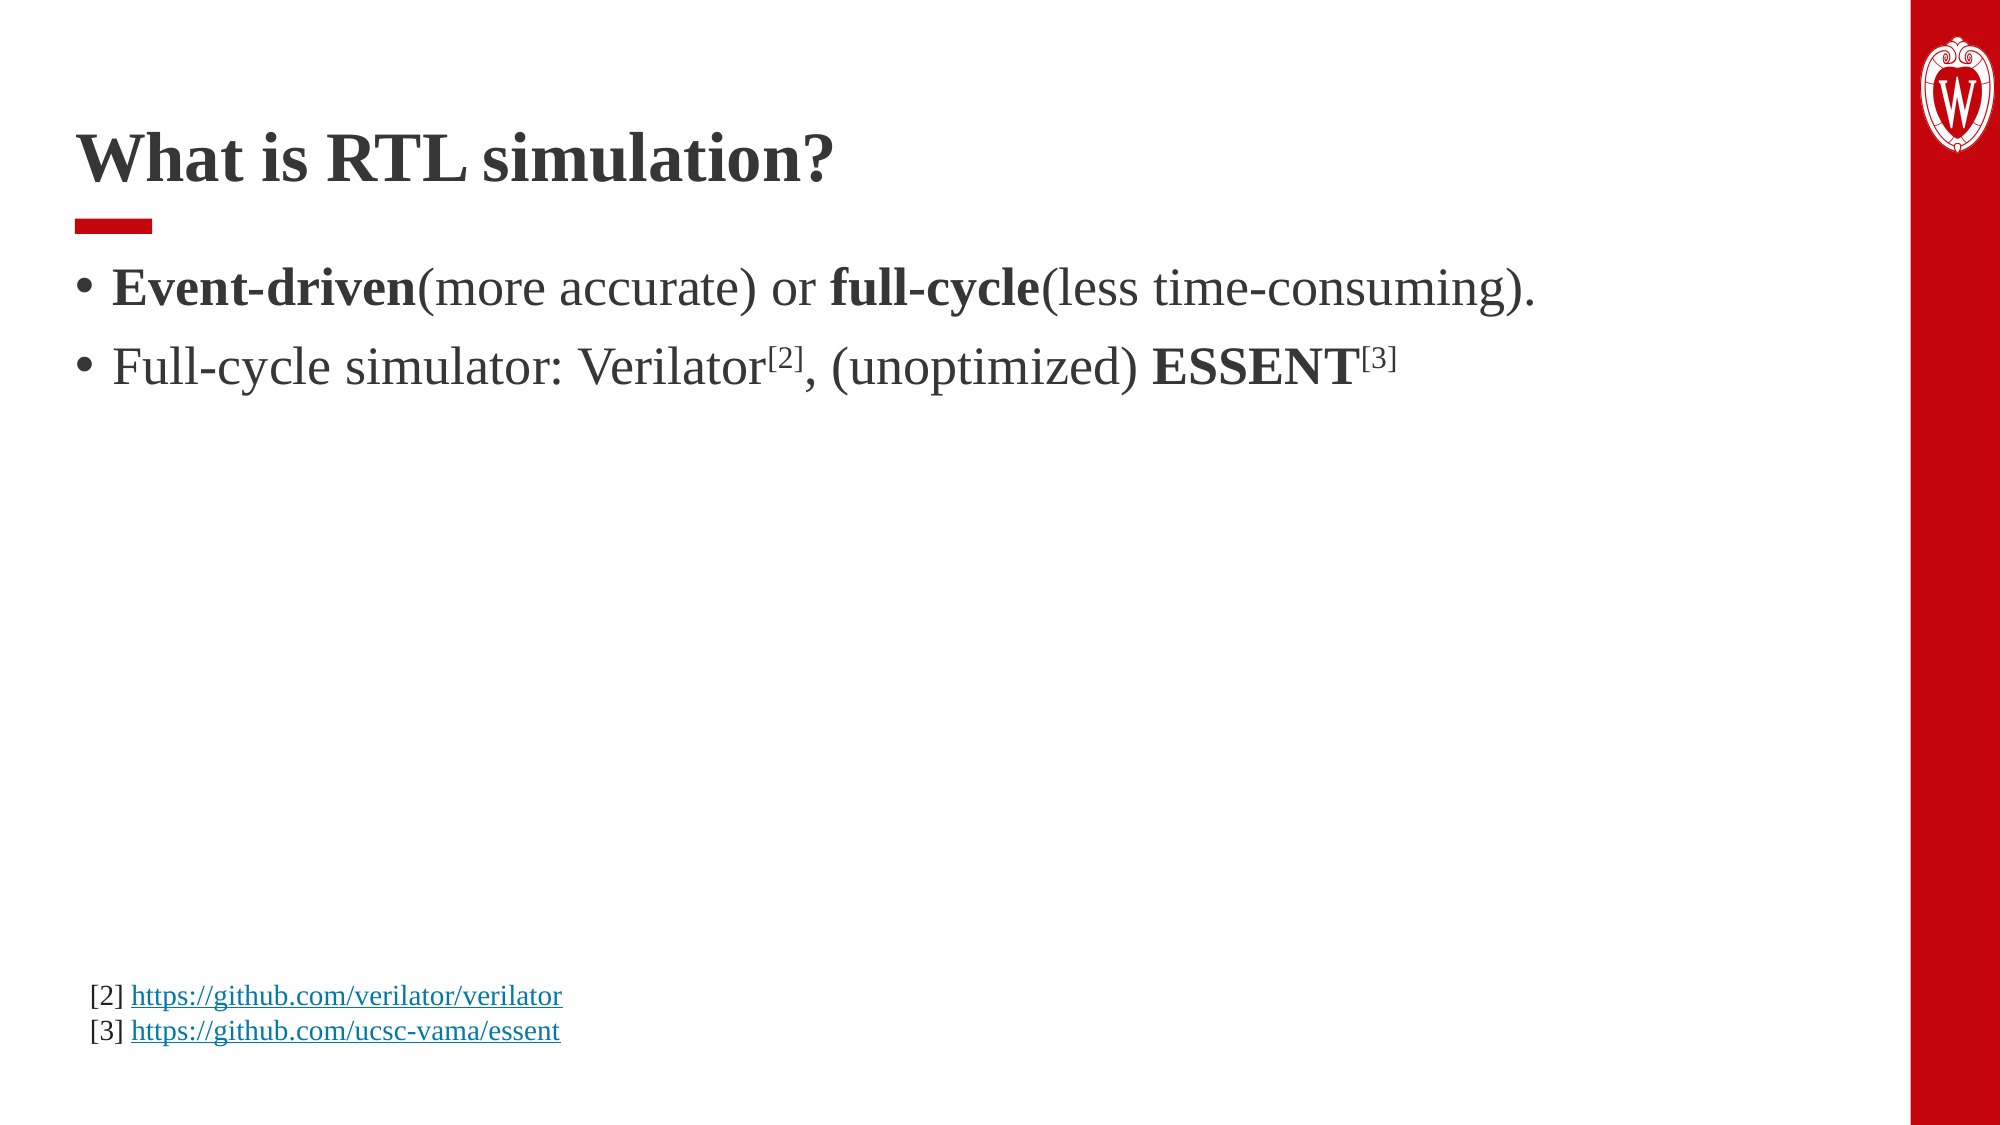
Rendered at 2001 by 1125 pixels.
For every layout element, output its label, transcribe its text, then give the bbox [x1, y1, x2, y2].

picture [1920, 36, 1995, 154]
text_box [2] https://github.com/verilator/verilator [3] https://github.com/ucsc-vama/essent [74, 968, 1568, 1089]
title What is RTL simulation? [75, 111, 1863, 197]
list Event-driven(more accurate) or full-cycle(less time-consuming). Full-cycle simulator: Verilator[2], (unoptimized) ESSENT[3] [75, 250, 1688, 475]
